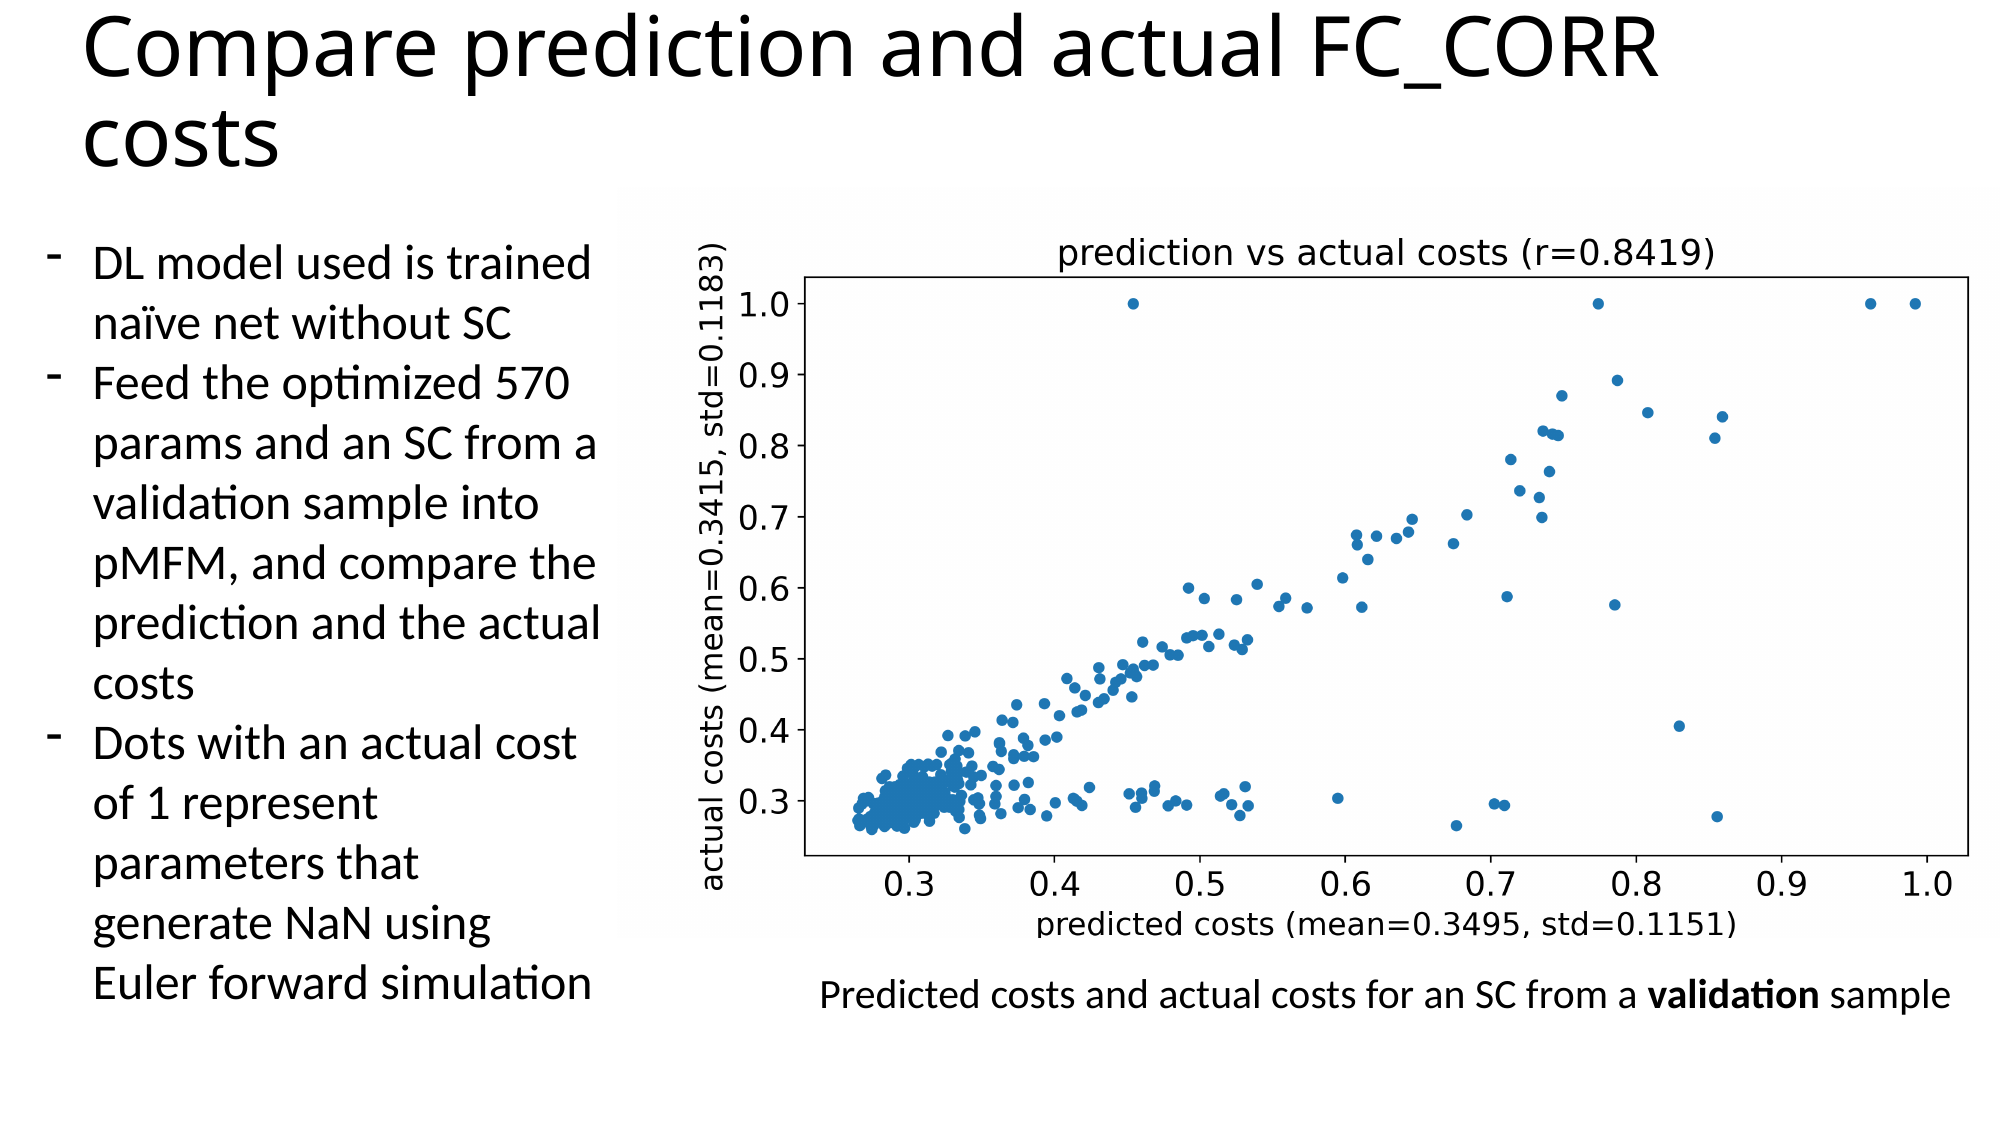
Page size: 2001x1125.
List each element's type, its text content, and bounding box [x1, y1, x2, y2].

text_box Predicted costs and actual costs for an SC from a validation sample [804, 959, 1976, 1024]
picture [617, 187, 2000, 938]
text_box DL model used is trained naïve net without SC Feed the optimized 570 params and an SC from a validation sample into pMFM, and compare the prediction and the actual costs Dots with an actual cost of 1 represent parameters that generate NaN using Euler forward simulation [31, 222, 618, 1017]
title Compare prediction and actual FC_CORR costs [66, 10, 1834, 179]
